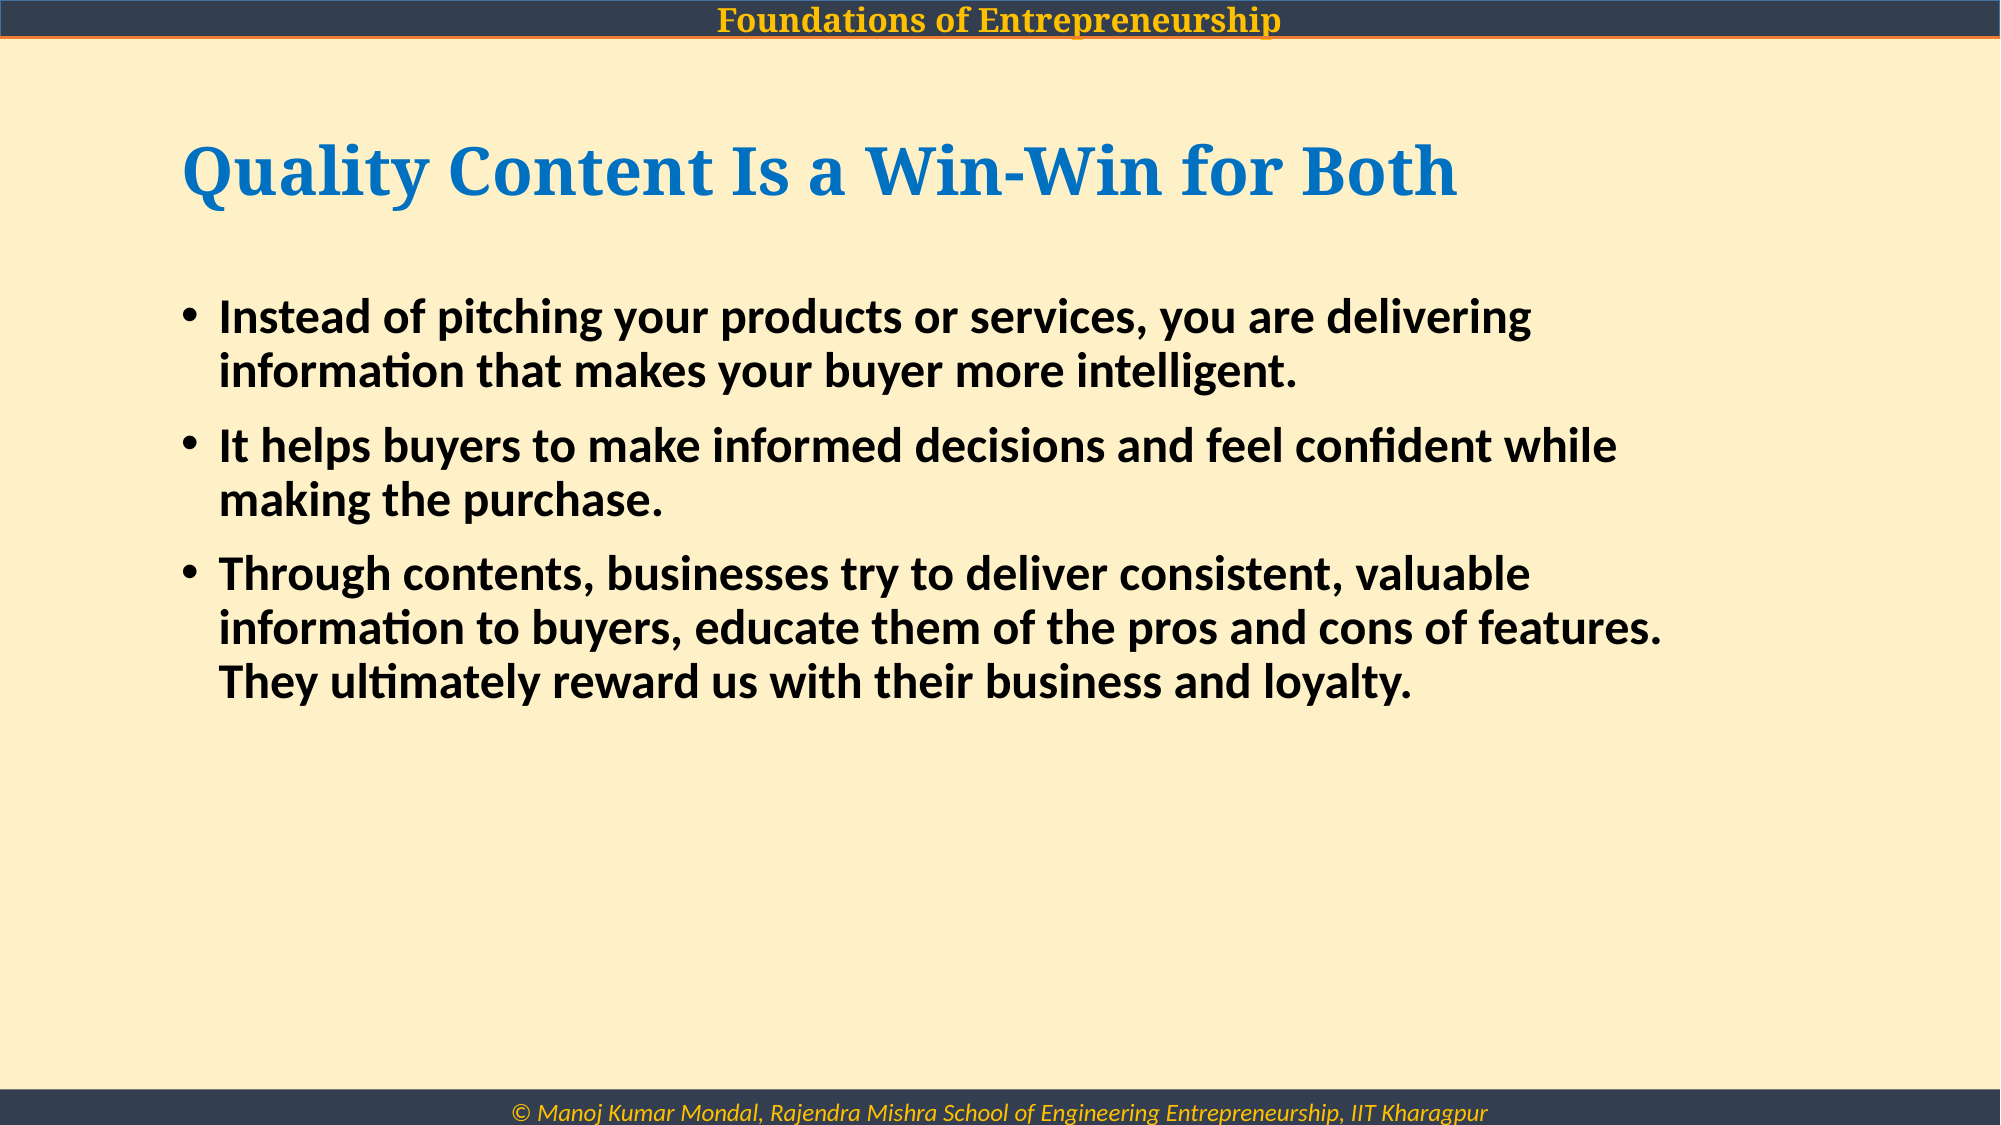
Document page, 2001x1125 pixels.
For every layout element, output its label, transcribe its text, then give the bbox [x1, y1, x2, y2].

title Quality Content Is a Win-Win for Both [166, 65, 1950, 283]
list Instead of pitching your products or services, you are delivering information that makes your buyer more intelligent. It helps buyers to make informed decisions and feel confident while making the purchase. Through contents, businesses try to deliver consistent, valuable information to buyers, educate them of the pros and cons of features. They ultimately reward us with their business and loyalty. [166, 282, 1714, 783]
